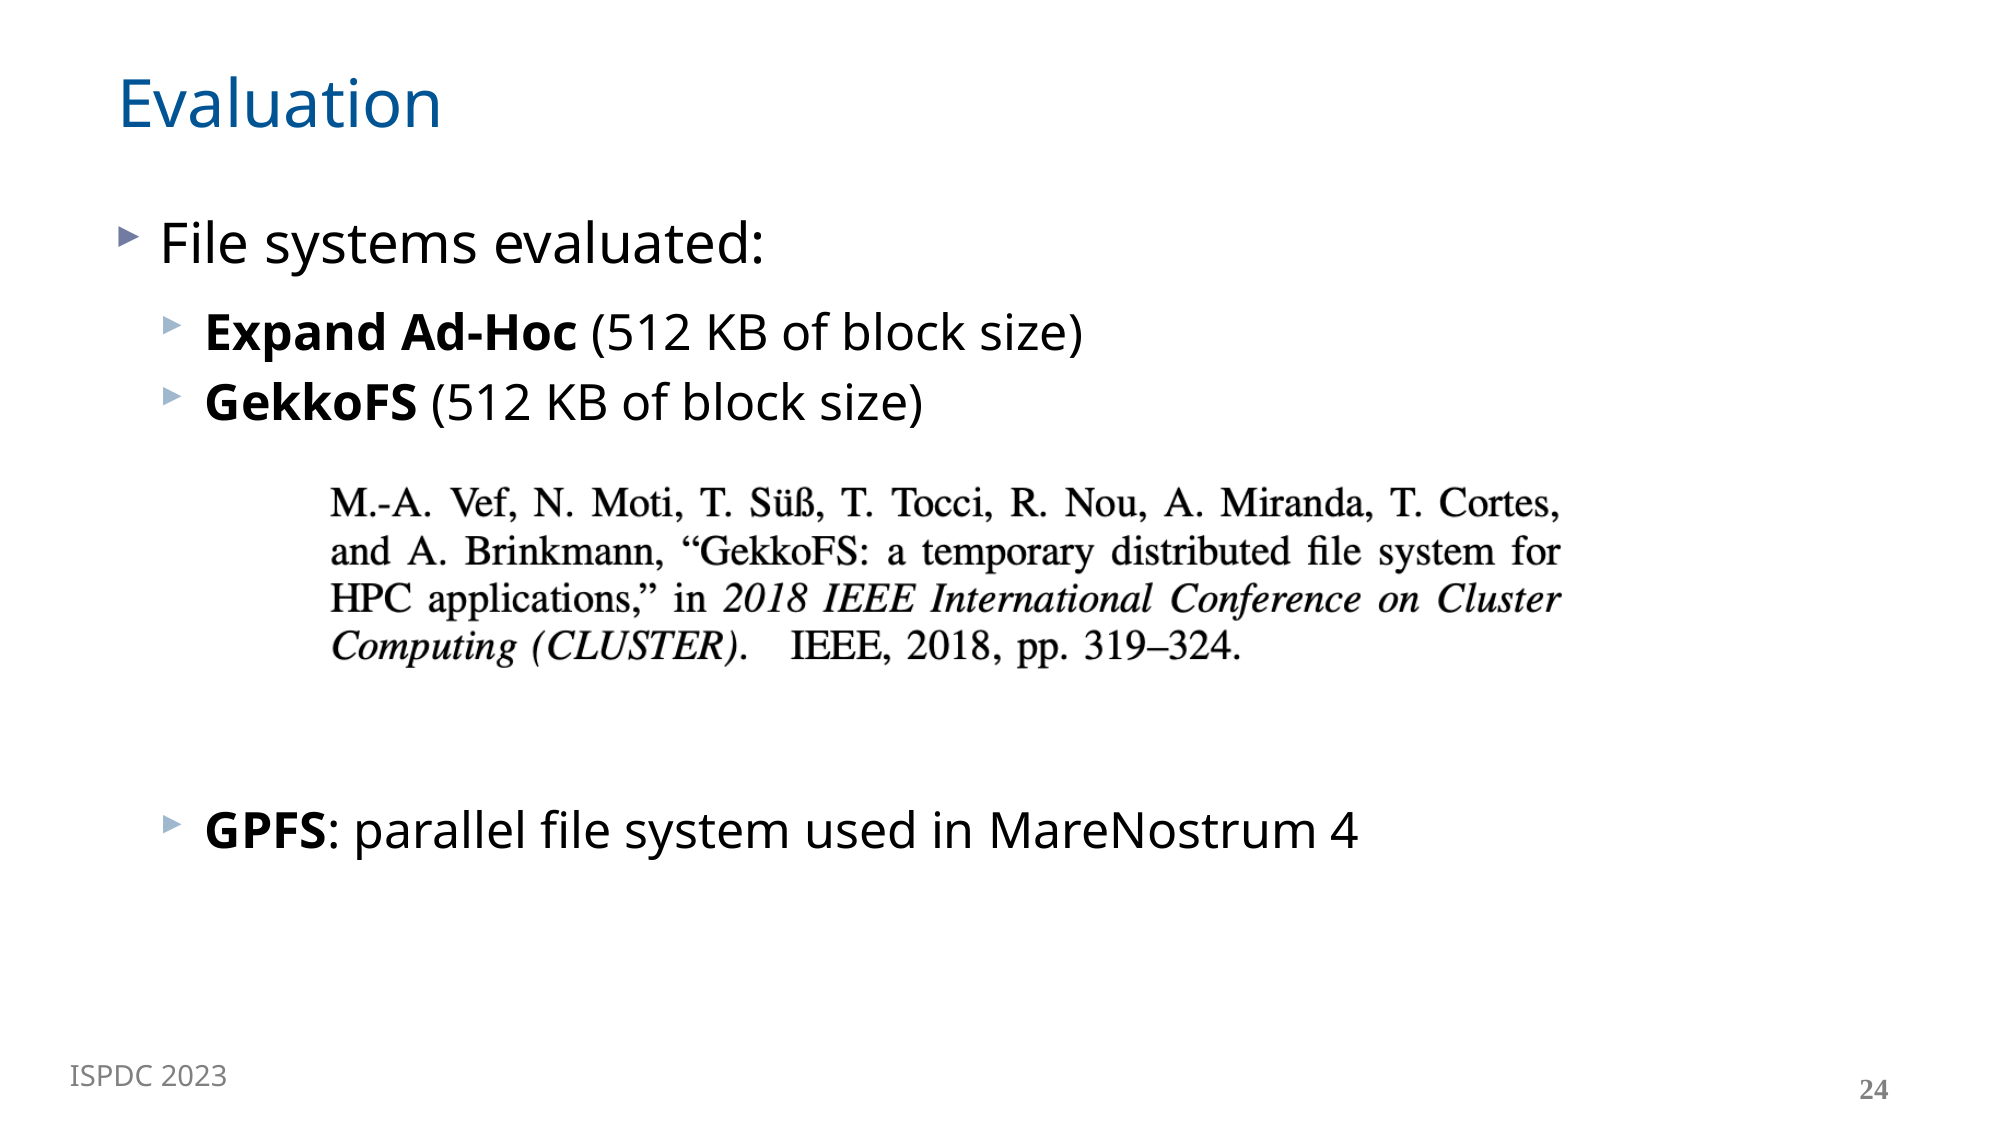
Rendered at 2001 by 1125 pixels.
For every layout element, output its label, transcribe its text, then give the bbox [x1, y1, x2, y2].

list File systems evaluated: Expand Ad-Hoc (512 KB of block size) GekkoFS (512 KB of block size) GPFS: parallel file system used in MareNostrum 4 [99, 200, 1900, 1010]
title Evaluation [102, 19, 1903, 182]
picture [314, 479, 1576, 669]
slide_number 24 [1600, 1062, 1904, 1123]
